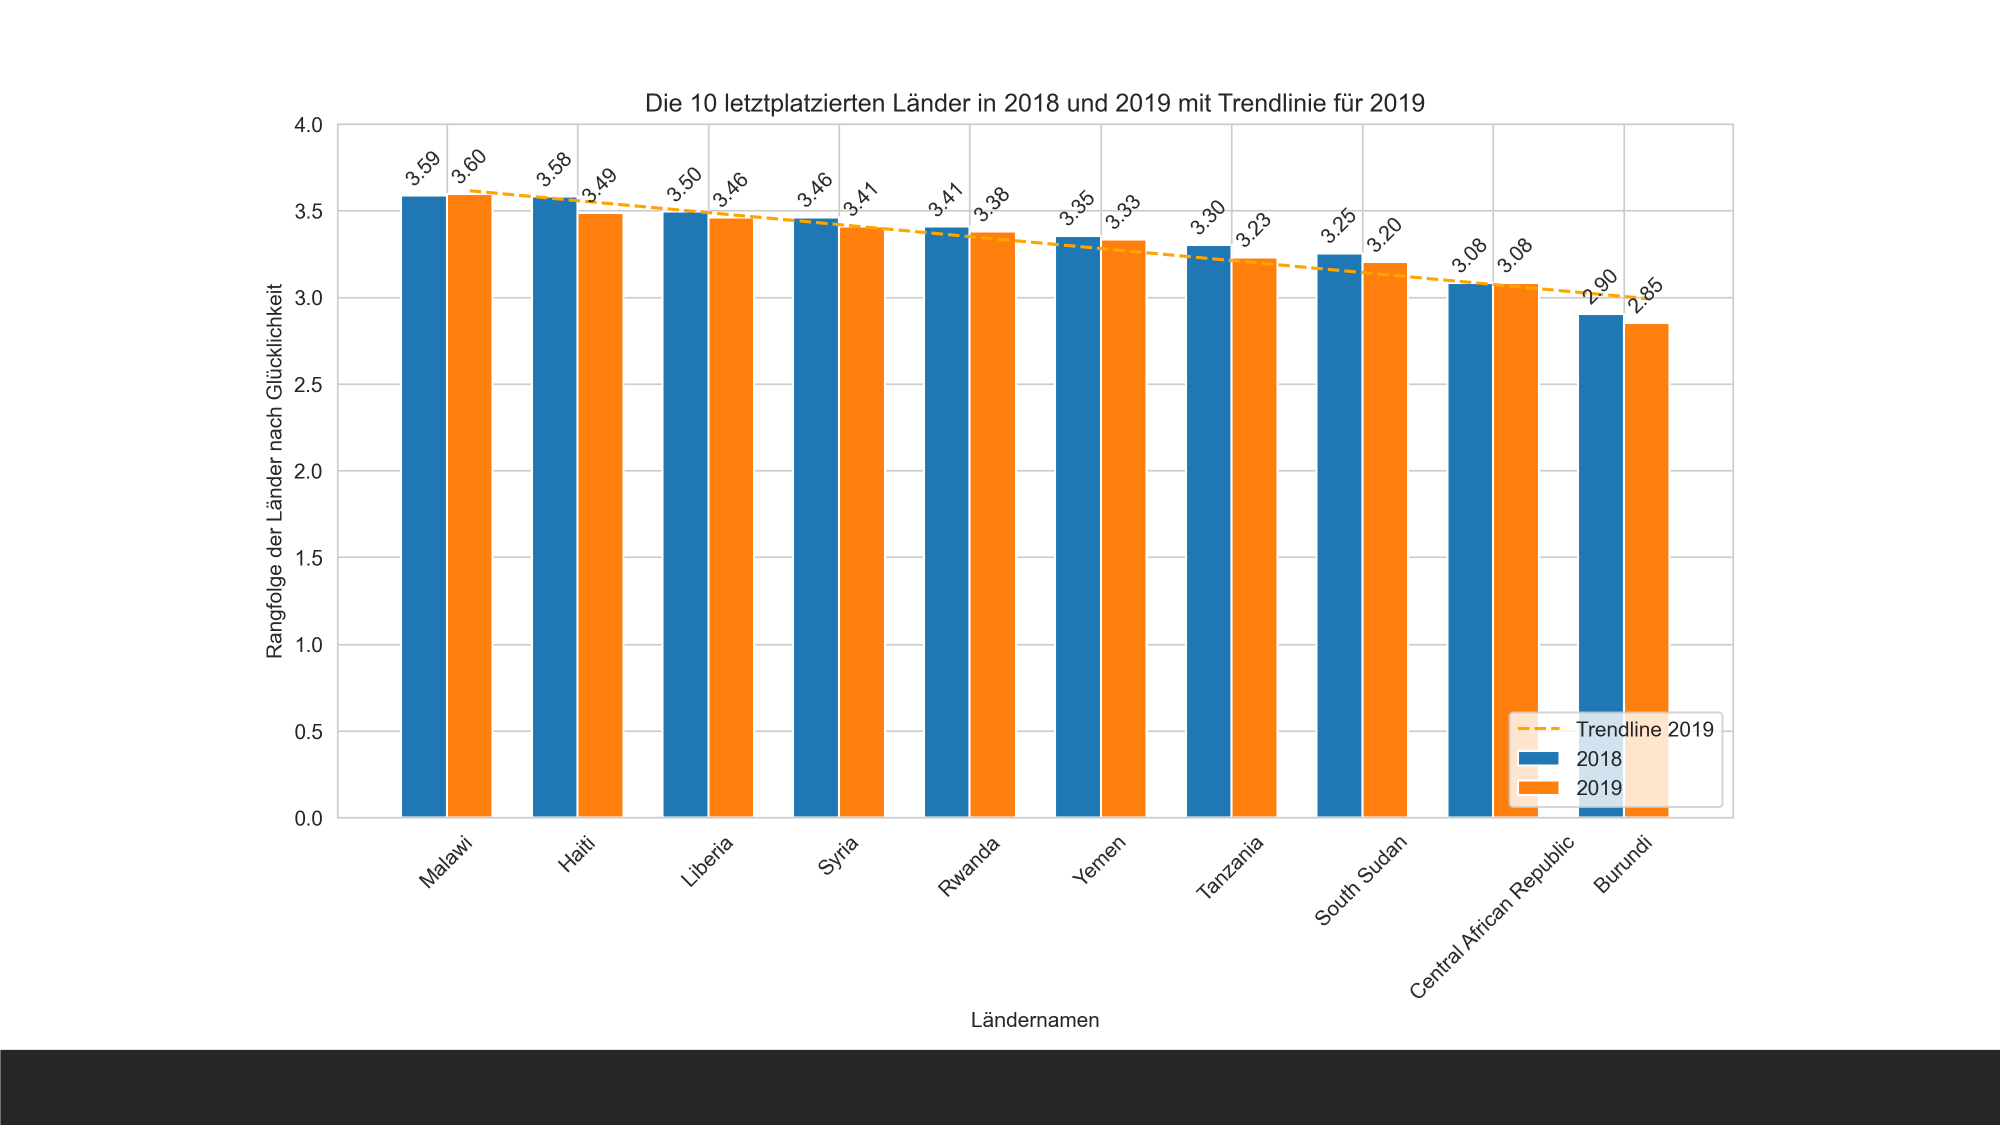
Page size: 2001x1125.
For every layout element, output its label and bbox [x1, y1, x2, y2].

picture [251, 78, 1749, 1047]
